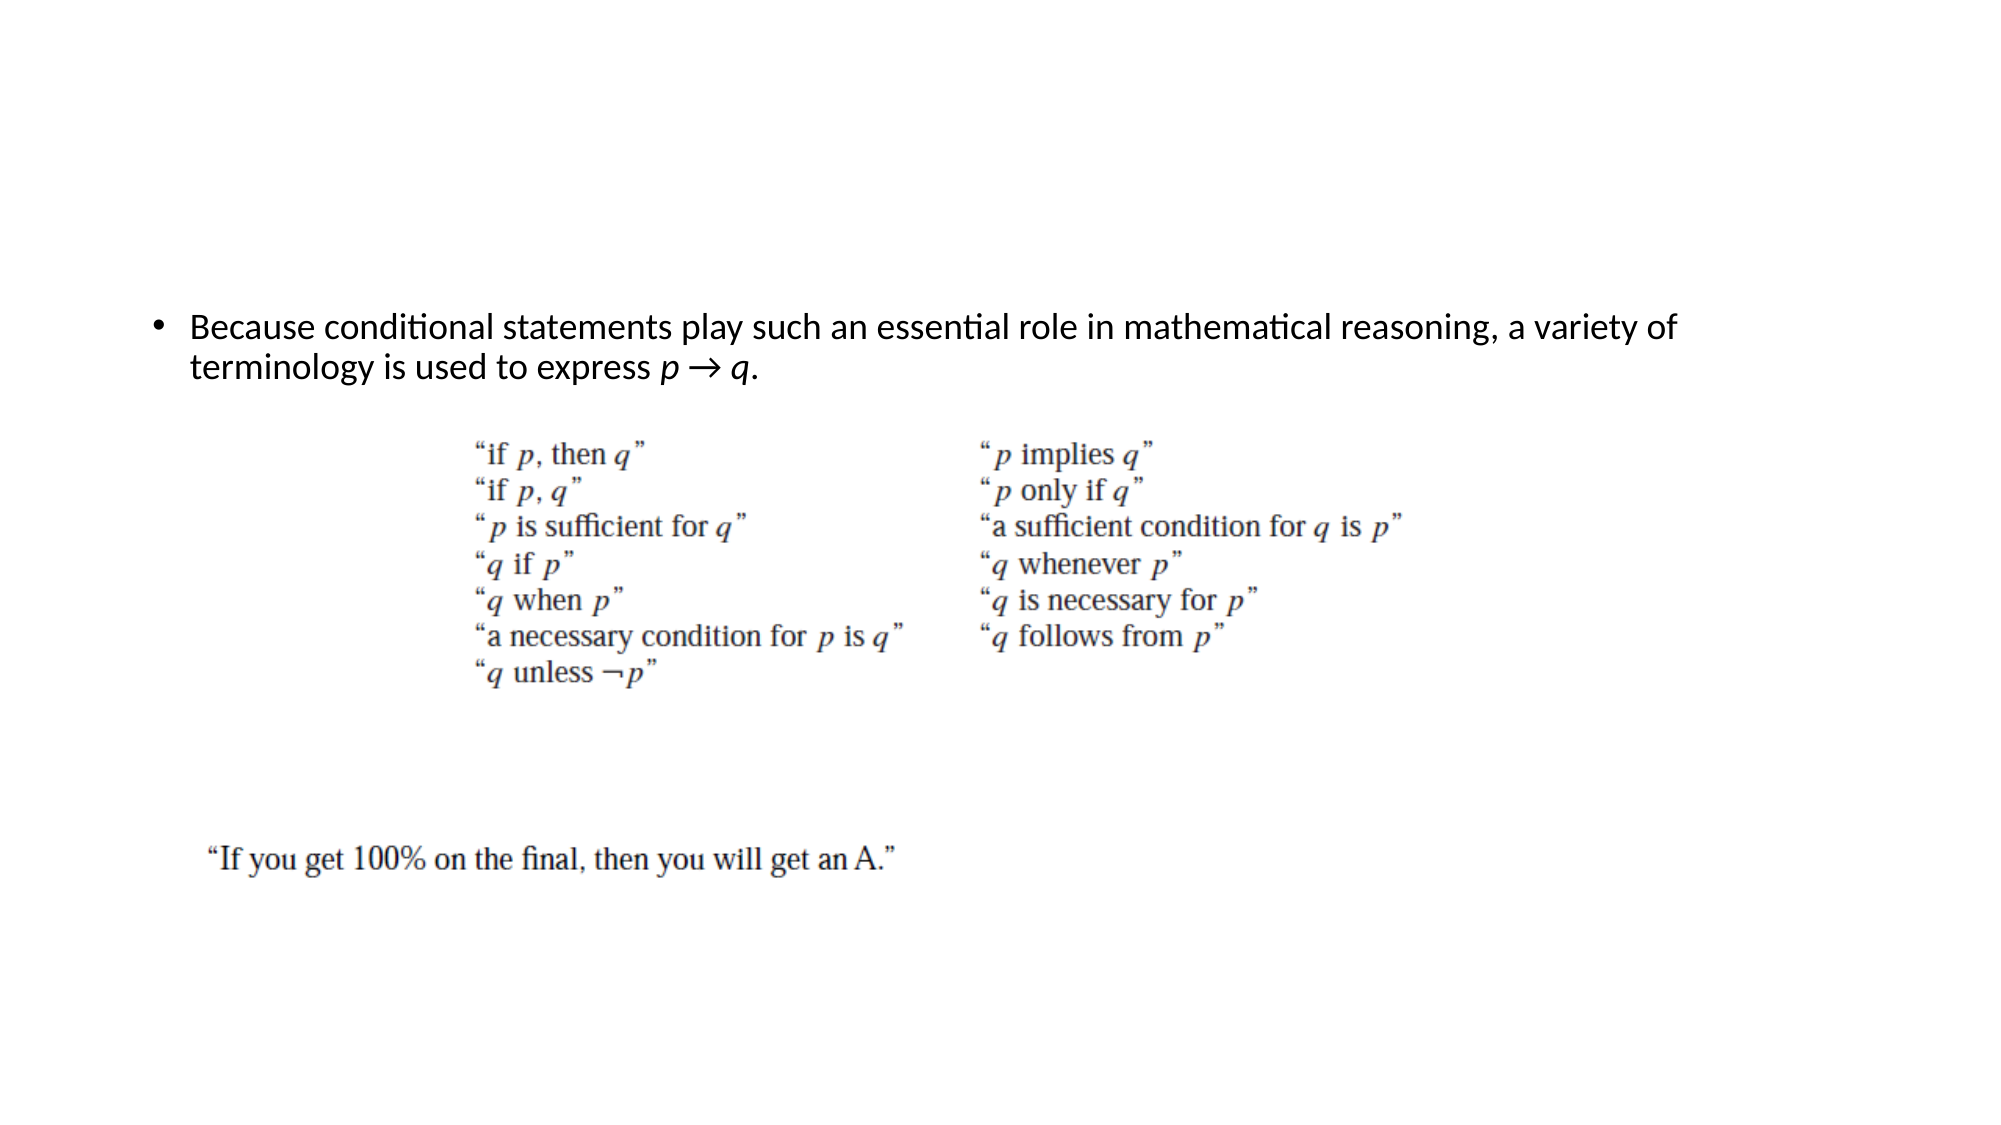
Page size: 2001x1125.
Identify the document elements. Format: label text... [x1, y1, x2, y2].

picture [206, 830, 934, 889]
picture [452, 419, 1548, 706]
list Because conditional statements play such an essential role in mathematical reasoning, a variety of terminology is used to express p → q. [137, 299, 1863, 1014]
